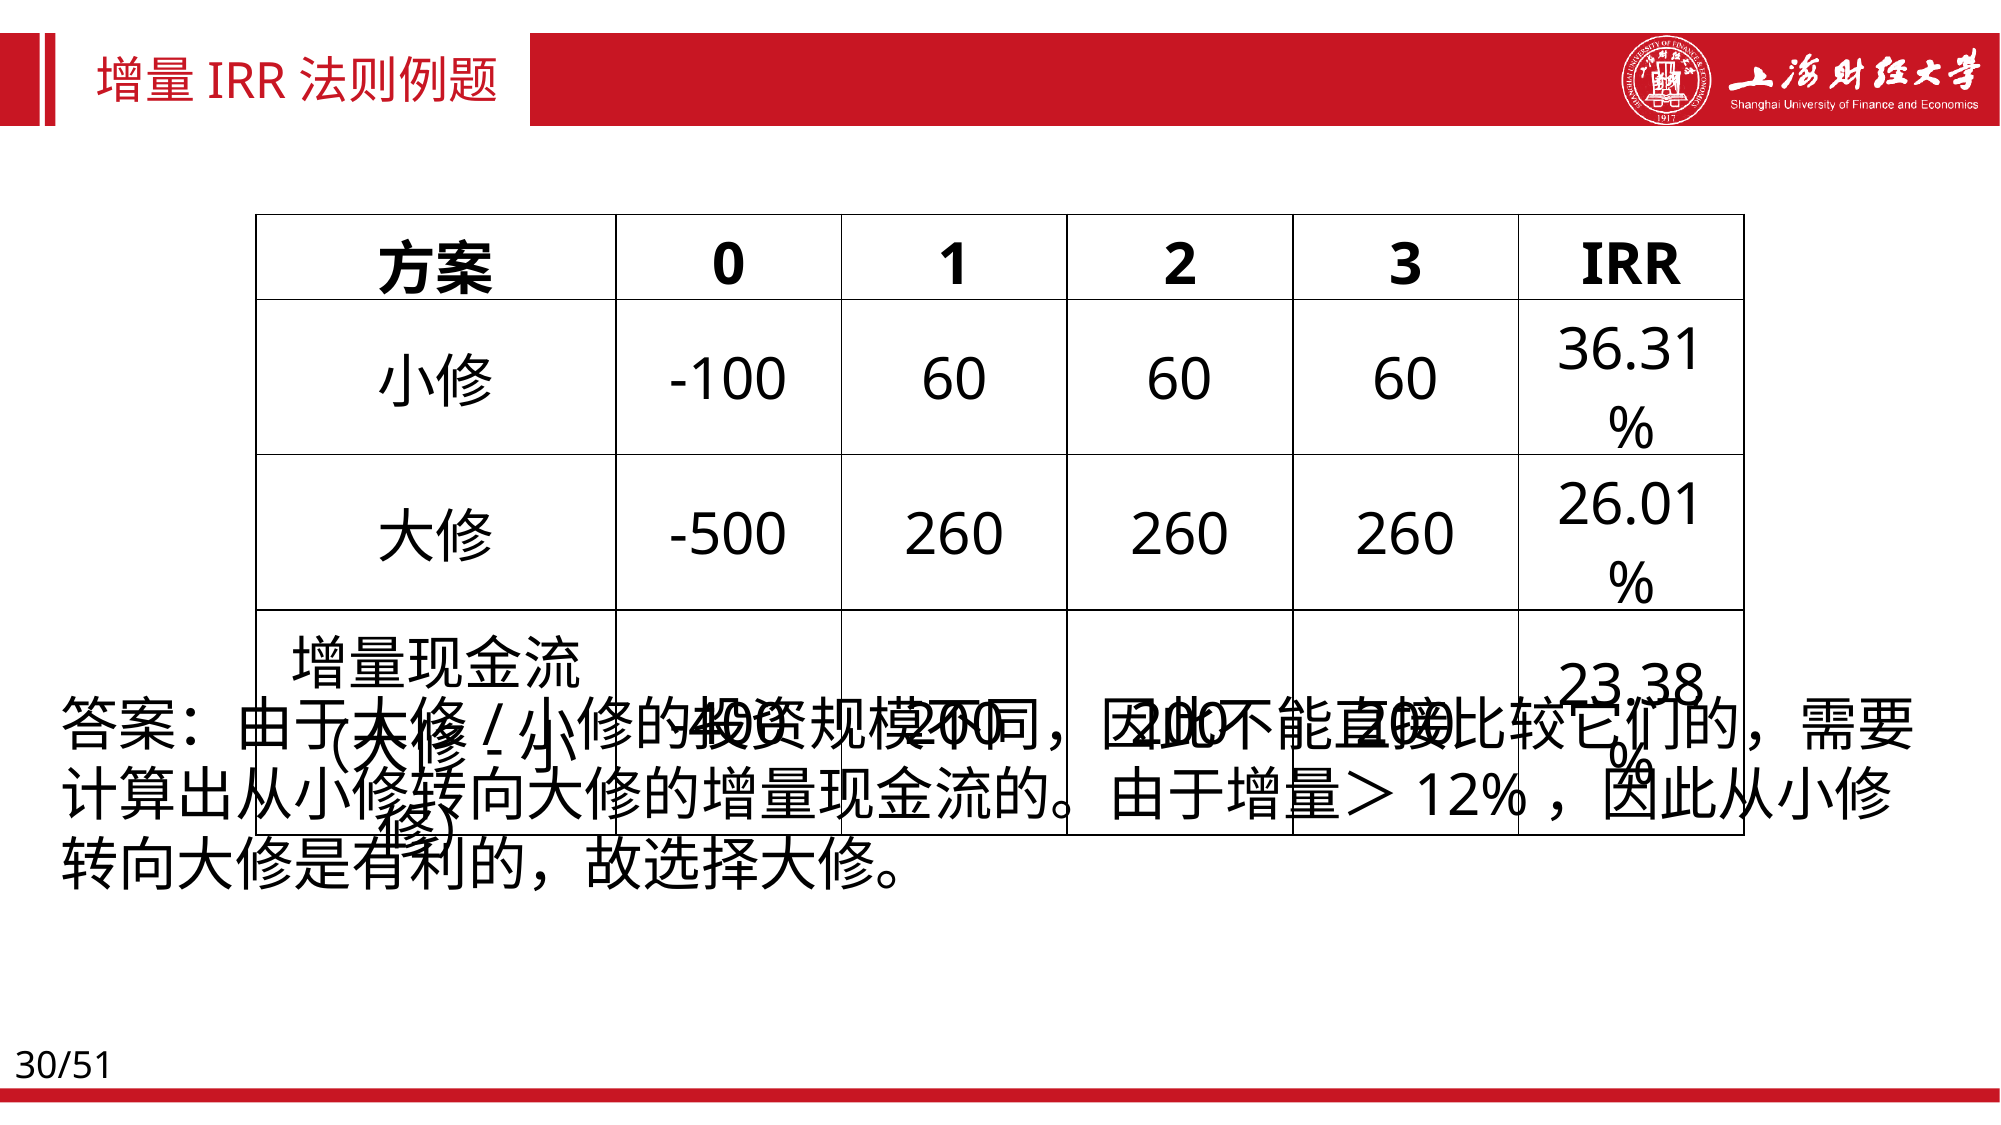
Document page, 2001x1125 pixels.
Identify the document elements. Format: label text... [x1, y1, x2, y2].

text_box 增量IRR法则例题 [80, 41, 514, 116]
table_header 1 [842, 215, 1066, 299]
table_cell -500 [617, 455, 841, 609]
table_cell 23.38% [1519, 611, 1743, 834]
table_header IRR [1519, 215, 1743, 299]
table_cell -400 [617, 611, 841, 834]
table_cell 260 [1294, 455, 1518, 609]
picture [1595, 0, 2000, 172]
table_cell -100 [617, 300, 841, 454]
table_header 0 [617, 215, 841, 299]
table_cell 36.31% [1519, 300, 1743, 454]
table_cell 大修 [257, 455, 615, 609]
table_cell 60 [842, 300, 1066, 454]
table_cell 260 [842, 455, 1066, 609]
table_cell 60 [1294, 300, 1518, 454]
table_header 3 [1294, 215, 1518, 299]
table_header 2 [1068, 215, 1292, 299]
table_cell 小修 [257, 300, 615, 454]
table_cell 200 [842, 611, 1066, 834]
table_cell 26.01% [1519, 455, 1743, 609]
table_cell 增量现金流（大修-小修） [257, 611, 615, 834]
table_header 方案 [257, 215, 615, 299]
table_cell 60 [1068, 300, 1292, 454]
table_cell 200 [1068, 611, 1292, 834]
table_cell 200 [1294, 611, 1518, 834]
table_cell 260 [1068, 455, 1292, 609]
